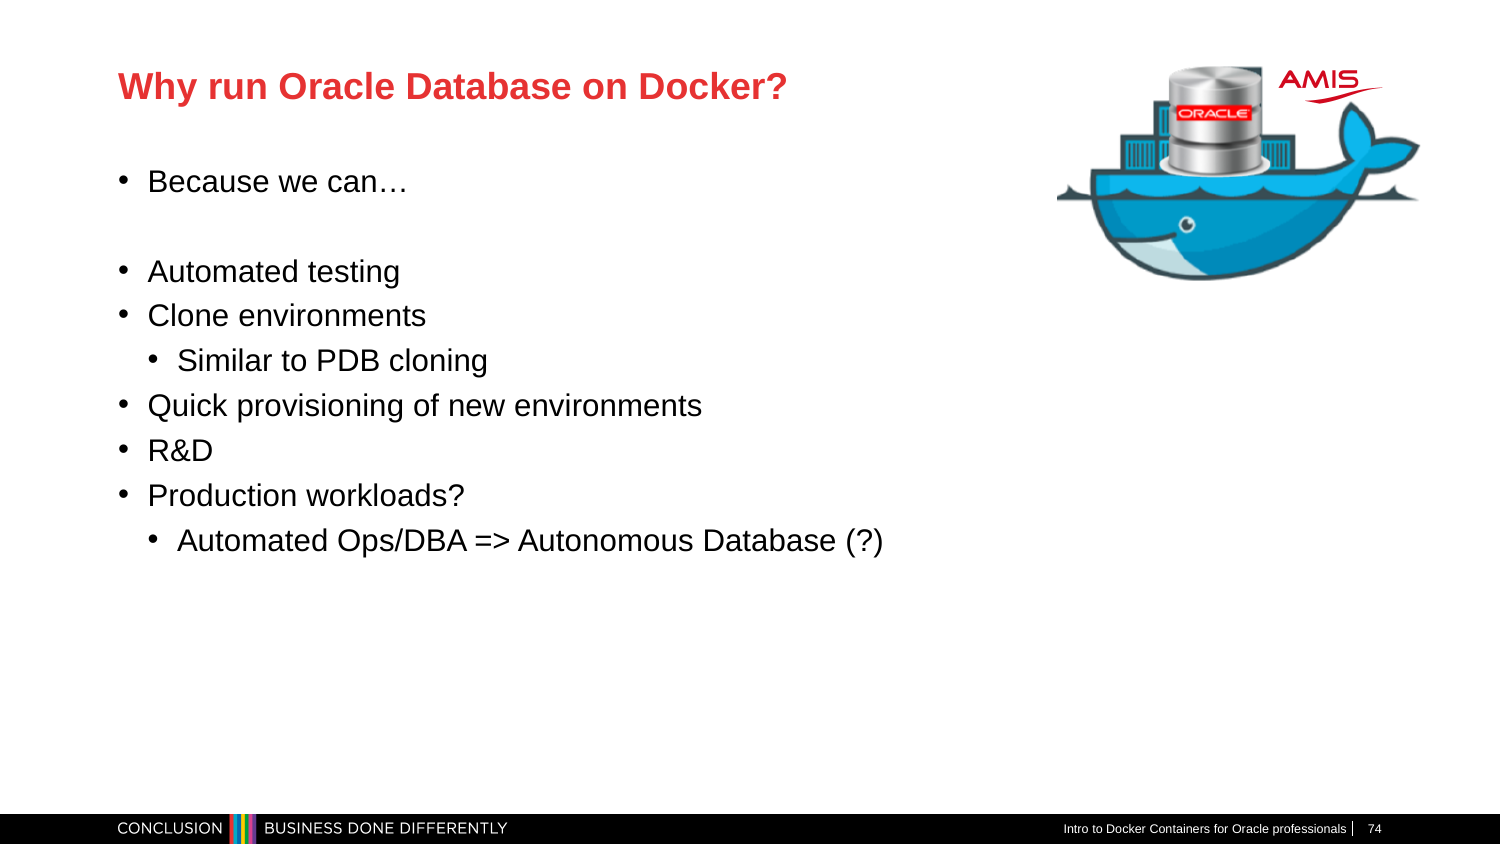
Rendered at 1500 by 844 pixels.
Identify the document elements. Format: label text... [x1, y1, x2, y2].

picture [1057, 58, 1438, 292]
footer Intro to Docker Containers for Oracle professionals [814, 820, 1347, 839]
slide_number 74 [1358, 820, 1382, 839]
picture [239, 814, 1500, 844]
list Because we can… Automated testing Clone environments Similar to PDB cloning Quick provisioning of new environments R&D Production workloads? Automated Ops/DBA => Autonomous Database (?) [118, 153, 1205, 774]
title Why run Oracle Database on Docker? [118, 47, 1205, 130]
picture [0, 814, 236, 844]
